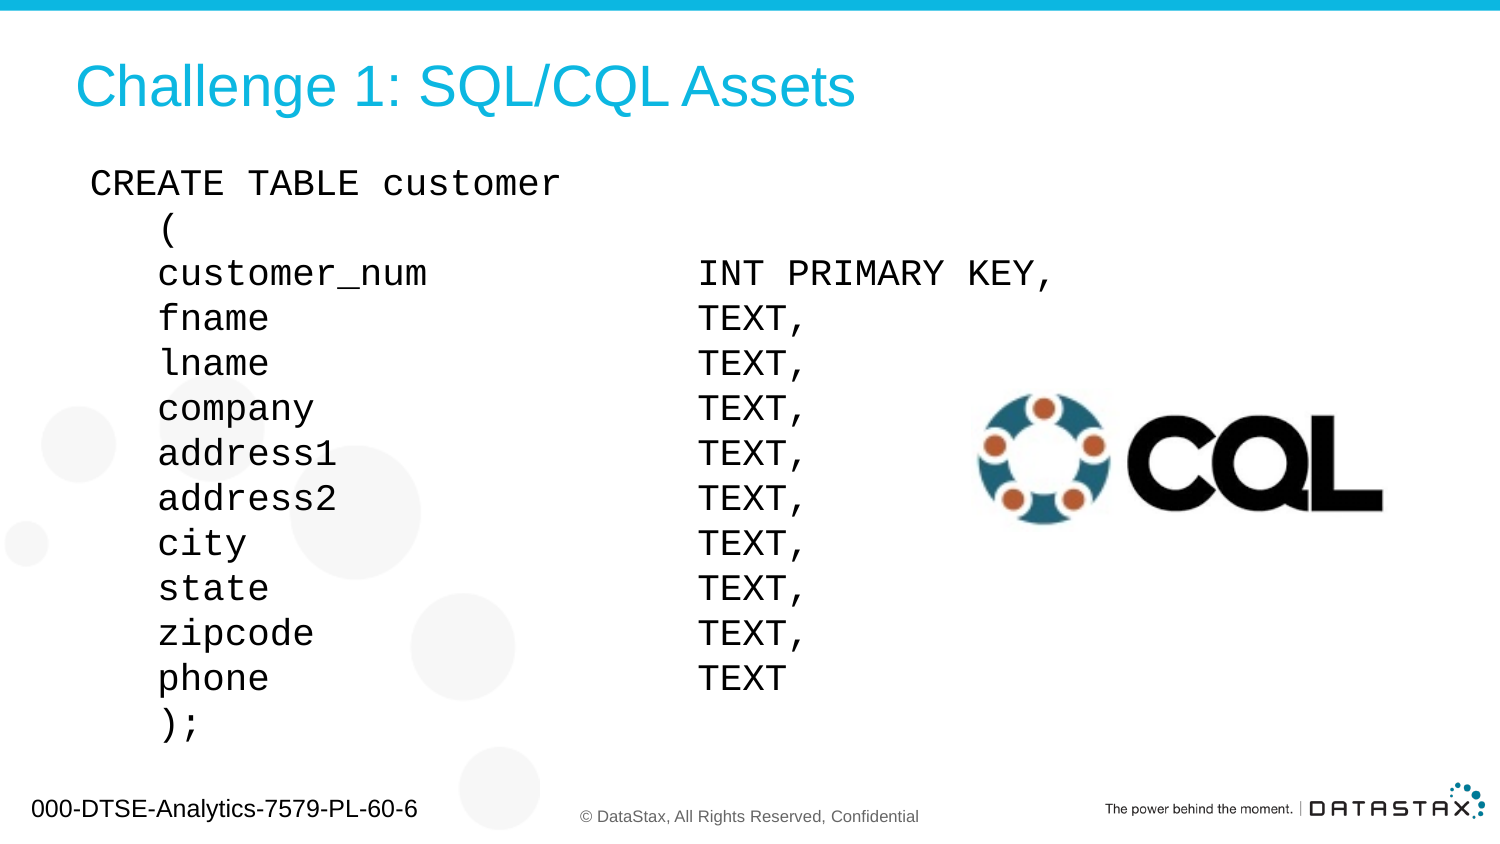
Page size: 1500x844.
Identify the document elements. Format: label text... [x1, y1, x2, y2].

picture [971, 388, 1395, 532]
text_box CREATE TABLE customer ( customer_num INT PRIMARY KEY, fname TEXT, lname TEXT, company TEXT, address1 TEXT, address2 TEXT, city TEXT, state TEXT, zipcode TEXT, phone TEXT ); [74, 150, 1267, 721]
slide_number 000-DTSE-Analytics-7579-PL-60-6 [16, 785, 720, 831]
picture [1090, 767, 1500, 834]
title Challenge 1: SQL/CQL Assets [75, 44, 1425, 135]
